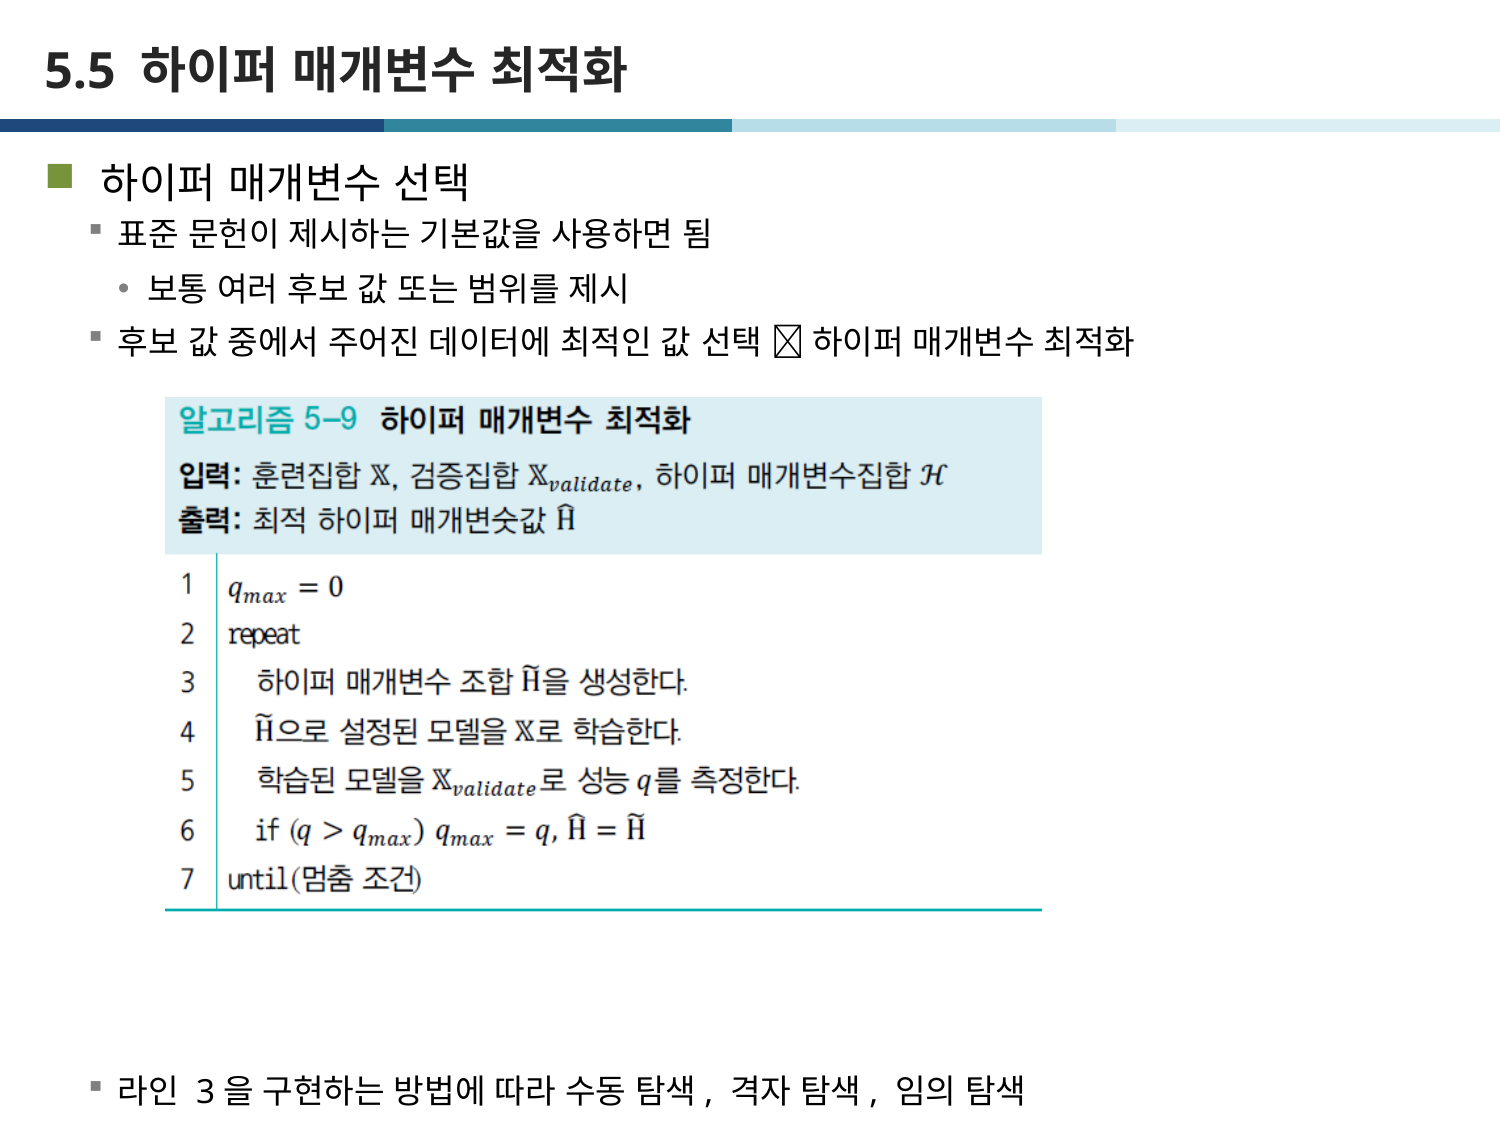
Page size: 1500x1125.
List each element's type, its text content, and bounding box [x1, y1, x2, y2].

picture [164, 396, 1042, 919]
list 하이퍼 매개변수 선택 표준 문헌이 제시하는 기본값을 사용하면 됨 보통 여러 후보 값 또는 범위를 제시 후보 값 중에서 주어진 데이터에 최적인 값 선택  하이퍼 매개변수 최적화 라인 3을 구현하는 방법에 따라 수동 탐색, 격자 탐색, 임의 탐색 [29, 148, 1471, 1083]
title 5.5 하이퍼 매개변수 최적화 [29, 23, 1270, 114]
